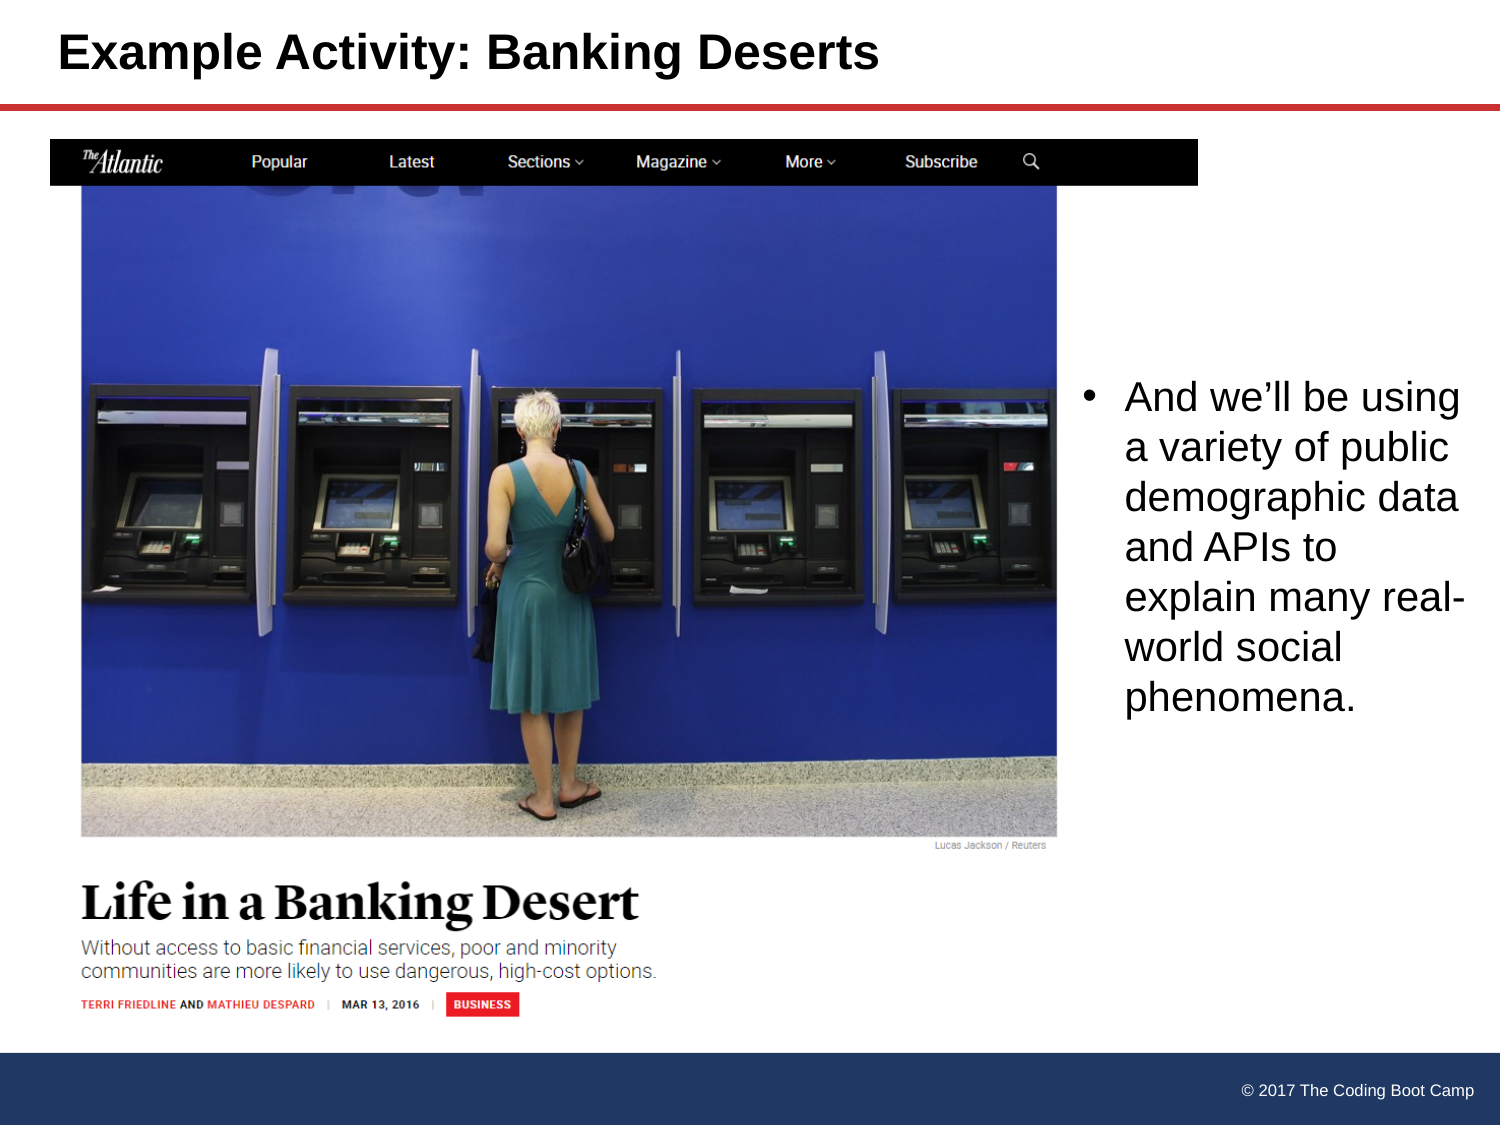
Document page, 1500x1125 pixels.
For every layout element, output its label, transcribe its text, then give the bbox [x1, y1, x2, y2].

title Example Activity: Banking Deserts [49, 0, 1476, 108]
text_box And we’ll be using a variety of public demographic data and APIs to explain many real-world social phenomena. [1198, 362, 1488, 728]
picture [49, 139, 1198, 1038]
